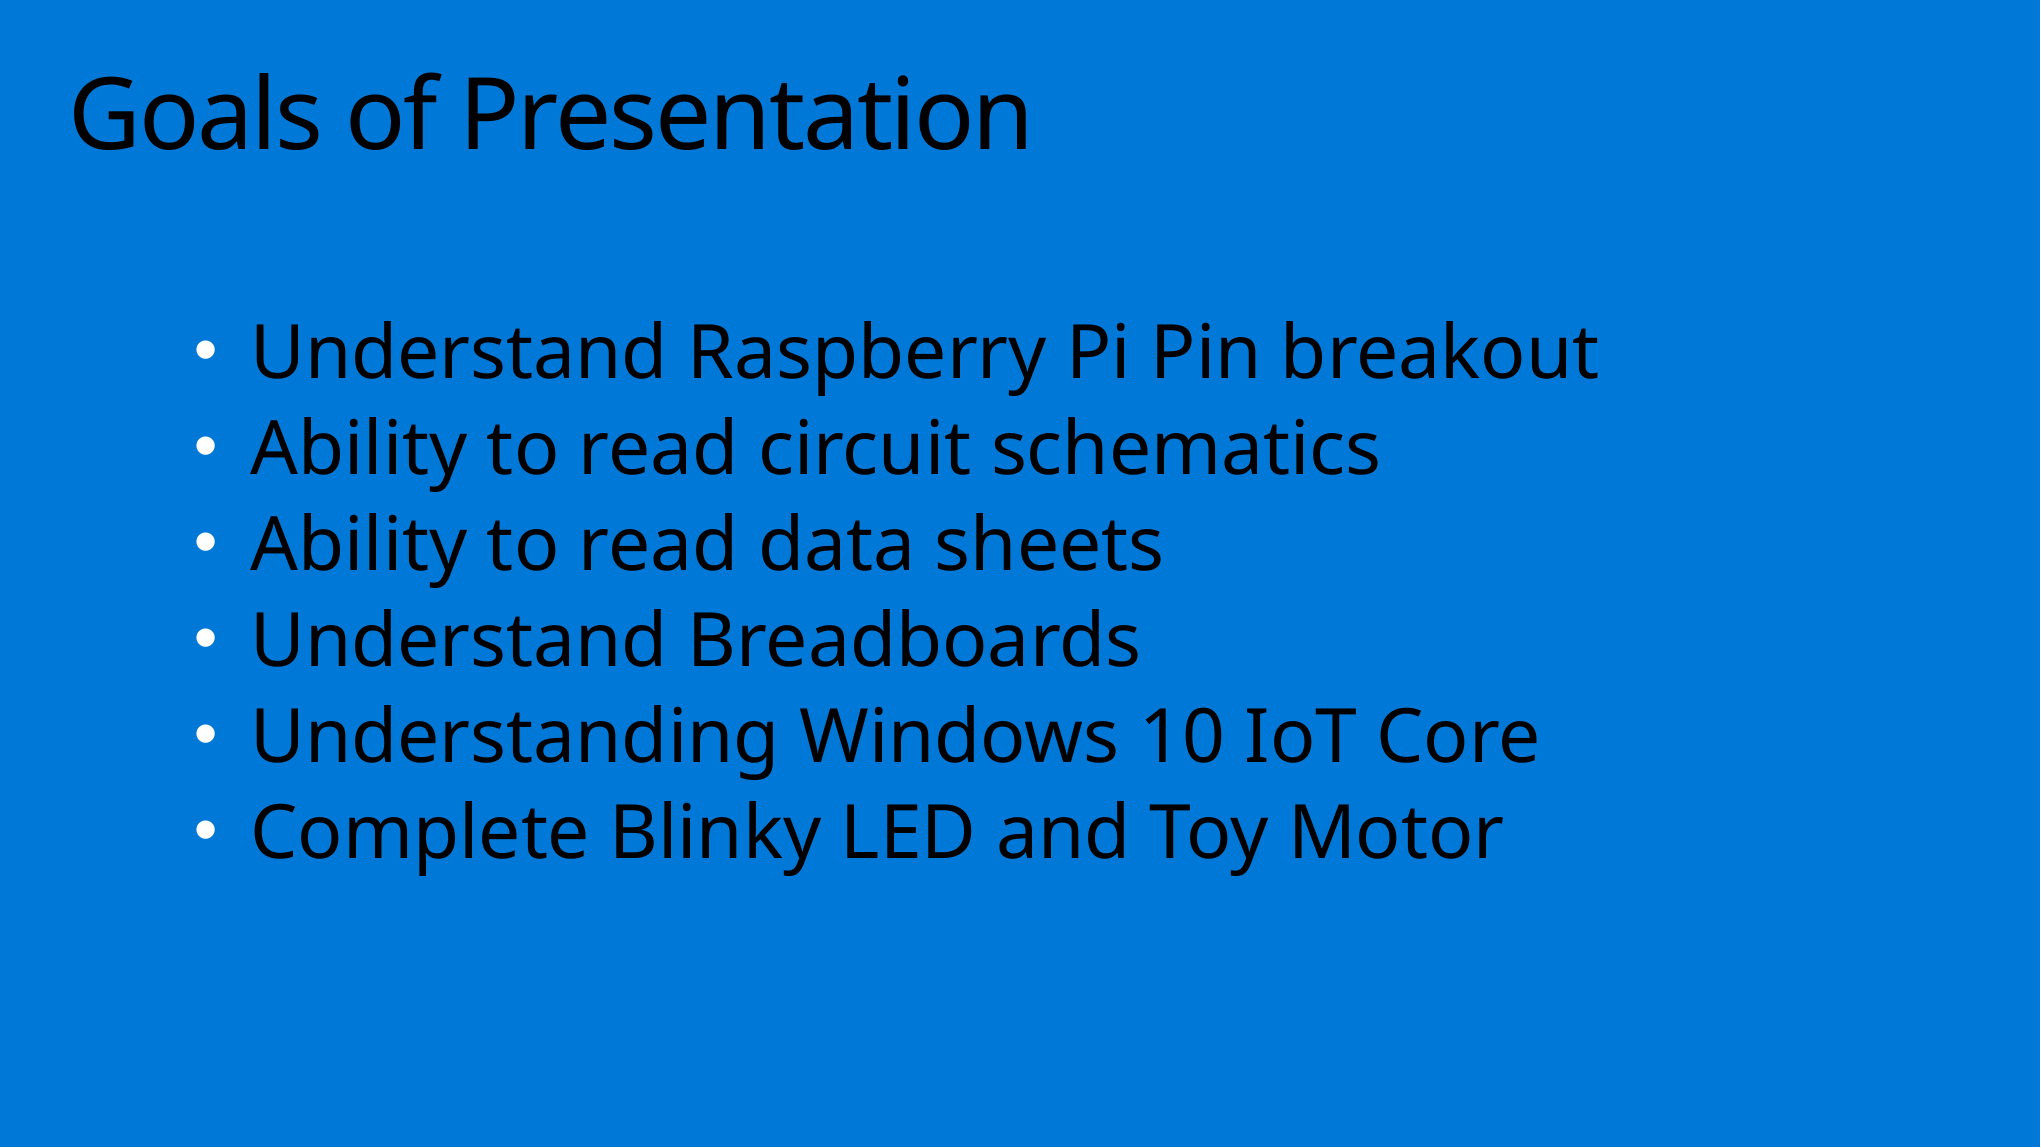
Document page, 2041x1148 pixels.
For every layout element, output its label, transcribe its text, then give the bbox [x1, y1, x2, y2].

list Understand Raspberry Pi Pin breakout Ability to read circuit schematics Ability to read data sheets Understand Breadboards Understanding Windows 10 IoT Core Complete Blinky LED and Toy Motor [170, 298, 1930, 976]
title Goals of Presentation [45, 48, 1996, 199]
